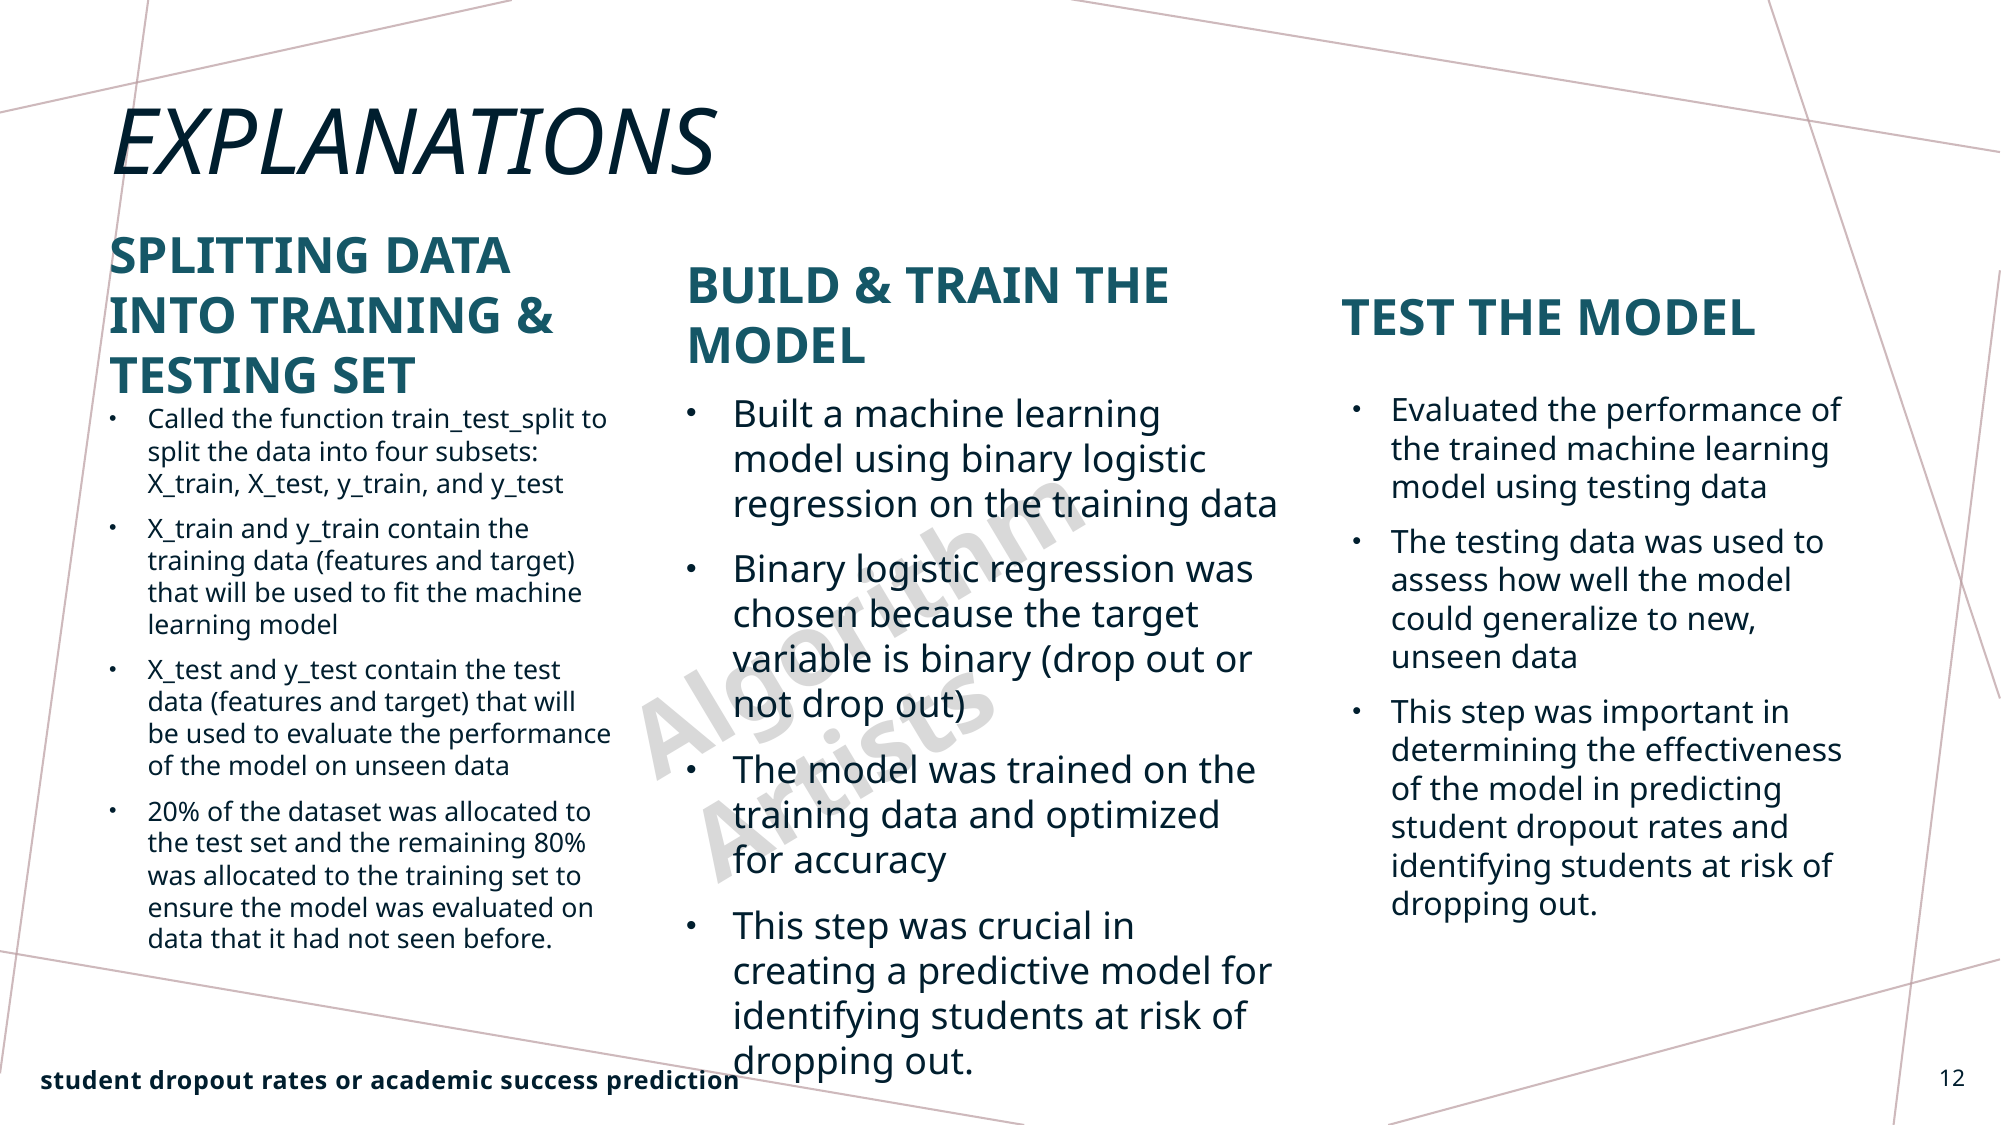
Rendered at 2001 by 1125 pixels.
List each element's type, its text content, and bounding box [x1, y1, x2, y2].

title Explanations [95, 36, 1820, 254]
footer student dropout rates or academic success prediction [25, 1049, 764, 1110]
list Built a machine learning model using binary logistic regression on the training data Binary logistic regression was chosen because the target variable is binary (drop out or not drop out) The model was trained on the training data and optimized for accuracy This step was crucial in creating a predictive model for identifying students at risk of dropping out. [670, 382, 1295, 1013]
slide_number 12 [1903, 1049, 1981, 1110]
list Evaluated the performance of the trained machine learning model using testing data The testing data was used to assess how well the model could generalize to new, unseen data This step was important in determining the effectiveness of the model in predicting student dropout rates and identifying students at risk of dropping out. [1337, 382, 1863, 987]
list Splitting data into training & testing set [94, 246, 620, 382]
list Test the model [1326, 248, 1852, 384]
list Called the function train_test_split to split the data into four subsets: X_train, X_test, y_train, and y_test X_train and y_train contain the training data (features and target) that will be used to fit the machine learning model X_test and y_test contain the test data (features and target) that will be used to evaluate the performance of the model on unseen data 20% of the dataset was allocated to the test set and the remaining 80% was allocated to the training set to ensure the model was evaluated on data that it had not seen before. [94, 394, 629, 1000]
list Build & train the model [670, 246, 1196, 382]
